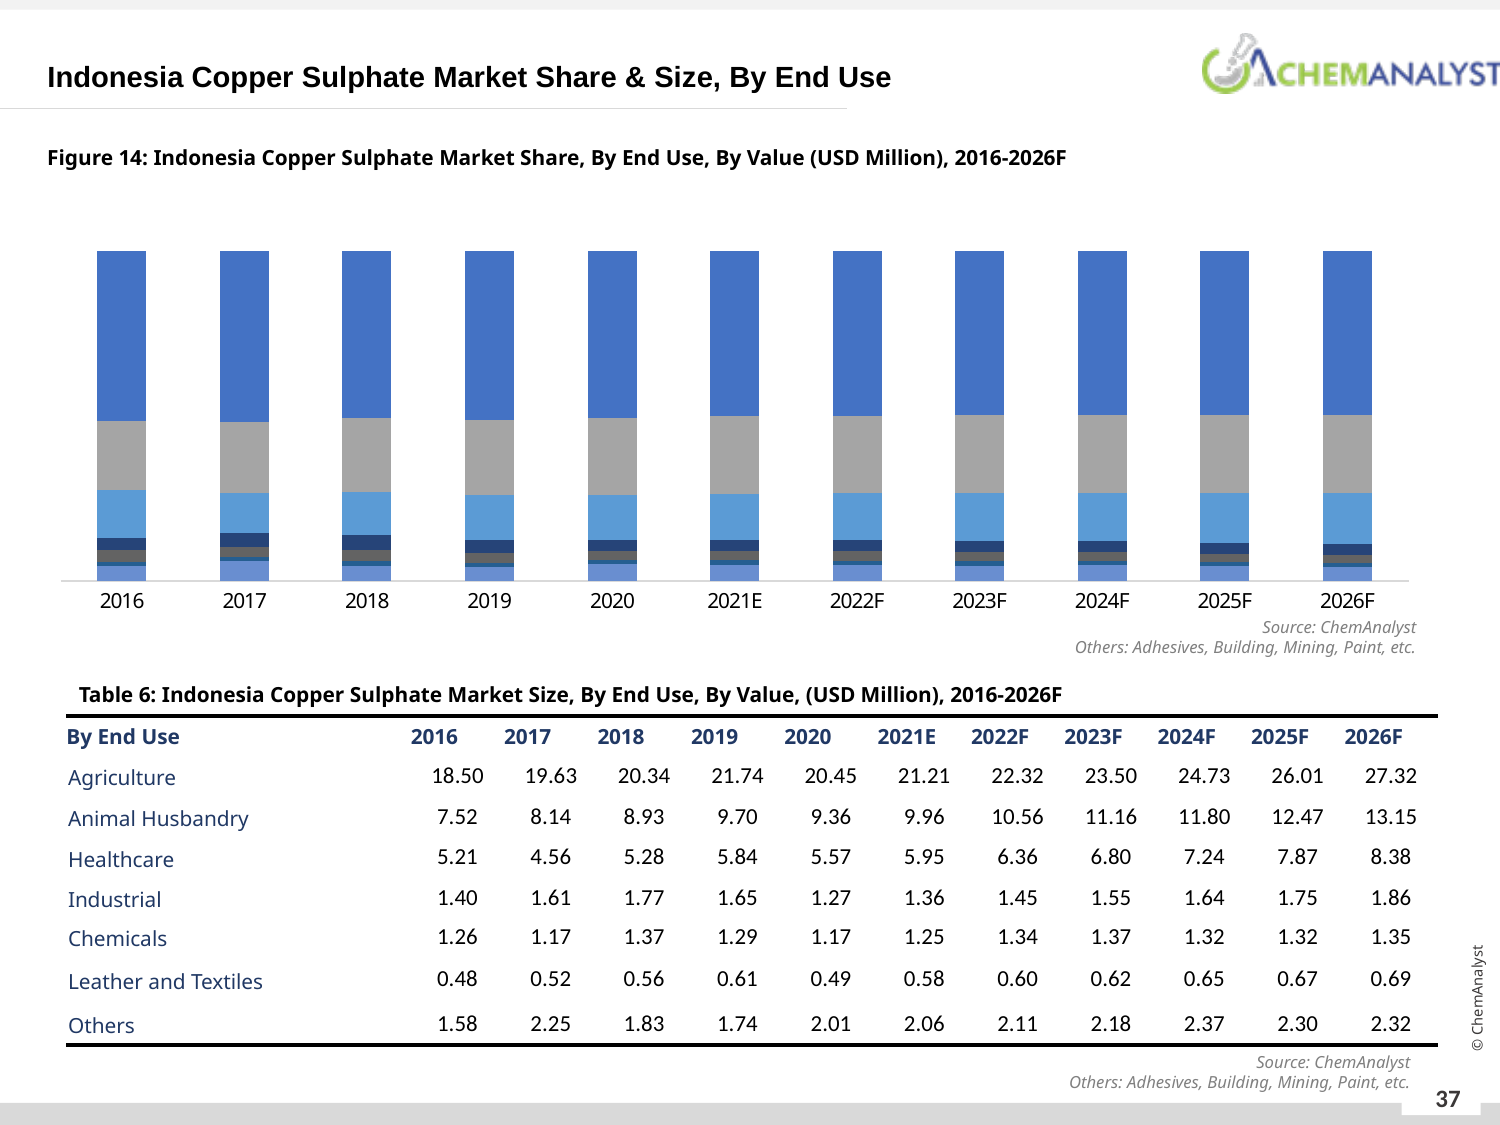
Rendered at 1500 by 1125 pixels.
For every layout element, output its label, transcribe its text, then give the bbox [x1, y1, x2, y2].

table_cell 23.50 [1064, 757, 1158, 797]
table_cell 1.37 [1064, 919, 1158, 956]
table_cell 2.01 [784, 1005, 878, 1043]
table_cell 1.37 [598, 919, 691, 956]
table_cell 1.83 [598, 1005, 691, 1043]
table_cell 11.16 [1064, 797, 1158, 838]
table_cell Healthcare [66, 838, 411, 879]
table_cell 1.45 [971, 879, 1064, 919]
table_header 2025F [1251, 718, 1345, 757]
table_cell Leather and Textiles [66, 956, 411, 1005]
picture [1202, 33, 1500, 94]
chart [32, 176, 1437, 624]
table_cell 1.32 [1158, 919, 1251, 956]
text_box Table 6: Indonesia Copper Sulphate Market Size, By End Use, By Value, (USD Million), 2016-2026F [64, 661, 1388, 715]
table_cell 2.30 [1251, 1005, 1345, 1043]
table_header 2022F [971, 718, 1064, 757]
table_cell 6.36 [971, 838, 1064, 879]
table_cell 21.21 [878, 757, 971, 797]
table_cell 1.74 [691, 1005, 784, 1043]
table_cell 4.56 [504, 838, 598, 879]
table_cell 1.75 [1251, 879, 1345, 919]
table_cell 1.26 [411, 919, 504, 956]
table_cell 7.52 [411, 797, 504, 838]
table_cell 0.48 [411, 956, 504, 1005]
table_cell 20.45 [784, 757, 878, 797]
table_cell 0.62 [1064, 956, 1158, 1005]
table_cell 1.32 [1251, 919, 1345, 956]
table_header 2016 [411, 718, 504, 757]
table_cell 8.14 [504, 797, 598, 838]
table_cell 0.60 [971, 956, 1064, 1005]
table_header 2024F [1158, 718, 1251, 757]
table_cell 1.58 [411, 1005, 504, 1043]
table_cell Animal Husbandry [66, 797, 411, 838]
table_cell 18.50 [411, 757, 504, 797]
table_cell 1.35 [1345, 919, 1438, 956]
table_cell 5.57 [784, 838, 878, 879]
table_header 2023F [1064, 718, 1158, 757]
table_header 2017 [504, 718, 598, 757]
table_cell 9.36 [784, 797, 878, 838]
table_cell 5.21 [411, 838, 504, 879]
table_cell 8.38 [1345, 838, 1438, 879]
table_cell 2.06 [878, 1005, 971, 1043]
text_box Figure 14: Indonesia Copper Sulphate Market Share, By End Use, By Value (USD Million), 2016-2026F [32, 124, 1356, 176]
table_cell 11.80 [1158, 797, 1251, 838]
table_cell 1.77 [598, 879, 691, 919]
table_cell 5.28 [598, 838, 691, 879]
table_cell 0.61 [691, 956, 784, 1005]
table_cell 6.80 [1064, 838, 1158, 879]
table_cell 0.65 [1158, 956, 1251, 1005]
table_cell 10.56 [971, 797, 1064, 838]
table_cell 1.27 [784, 879, 878, 919]
table_cell Industrial [66, 879, 411, 919]
table_header 2026F [1345, 718, 1438, 757]
table_cell 2.11 [971, 1005, 1064, 1043]
table_cell 0.56 [598, 956, 691, 1005]
table_header 2019 [691, 718, 784, 757]
table_cell 13.15 [1345, 797, 1438, 838]
table_cell 1.36 [878, 879, 971, 919]
table_cell 9.70 [691, 797, 784, 838]
table_cell 27.32 [1345, 757, 1438, 797]
table_cell 0.69 [1345, 956, 1438, 1005]
table_cell 22.32 [971, 757, 1064, 797]
table_header 2018 [598, 718, 691, 757]
table_cell 1.17 [504, 919, 598, 956]
table_cell 2.32 [1345, 1005, 1438, 1043]
table_cell 1.17 [784, 919, 878, 956]
text_box Source: ChemAnalyst Others: Adhesives, Building, Mining, Paint, etc. [967, 624, 1432, 665]
table_cell 9.96 [878, 797, 971, 838]
table_header By End Use [66, 718, 411, 757]
table_cell 8.93 [598, 797, 691, 838]
table_cell 0.49 [784, 956, 878, 1005]
table_cell Chemicals [66, 919, 411, 956]
table_cell 1.61 [504, 879, 598, 919]
table_cell 1.65 [691, 879, 784, 919]
text_box Indonesia Copper Sulphate Market Share & Size, By End Use [32, 50, 1496, 101]
table_cell 5.84 [691, 838, 784, 879]
table_header 2021E [878, 718, 971, 757]
table_cell 0.52 [504, 956, 598, 1005]
table_cell 19.63 [504, 757, 598, 797]
table_cell 1.86 [1345, 879, 1438, 919]
table_cell 2.18 [1064, 1005, 1158, 1043]
table_cell Agriculture [66, 757, 411, 797]
table_cell 2.25 [504, 1005, 598, 1043]
table_cell 1.40 [411, 879, 504, 919]
table_cell 1.25 [878, 919, 971, 956]
table_cell 0.58 [878, 956, 971, 1005]
table_cell 2.37 [1158, 1005, 1251, 1043]
table_header 2020 [784, 718, 878, 757]
table_cell 24.73 [1158, 757, 1251, 797]
table_cell 5.95 [878, 838, 971, 879]
table_cell Others [66, 1005, 411, 1043]
text_box Source: ChemAnalyst Others: Adhesives, Building, Mining, Paint, etc. [961, 1044, 1426, 1100]
table_cell 7.87 [1251, 838, 1345, 879]
table_cell 12.47 [1251, 797, 1345, 838]
table_cell 26.01 [1251, 757, 1345, 797]
table_cell 20.34 [598, 757, 691, 797]
table_cell 7.24 [1158, 838, 1251, 879]
table_cell 21.74 [691, 757, 784, 797]
table_cell 1.55 [1064, 879, 1158, 919]
table_cell 1.29 [691, 919, 784, 956]
table_cell 1.64 [1158, 879, 1251, 919]
table_cell 1.34 [971, 919, 1064, 956]
table_cell 0.67 [1251, 956, 1345, 1005]
